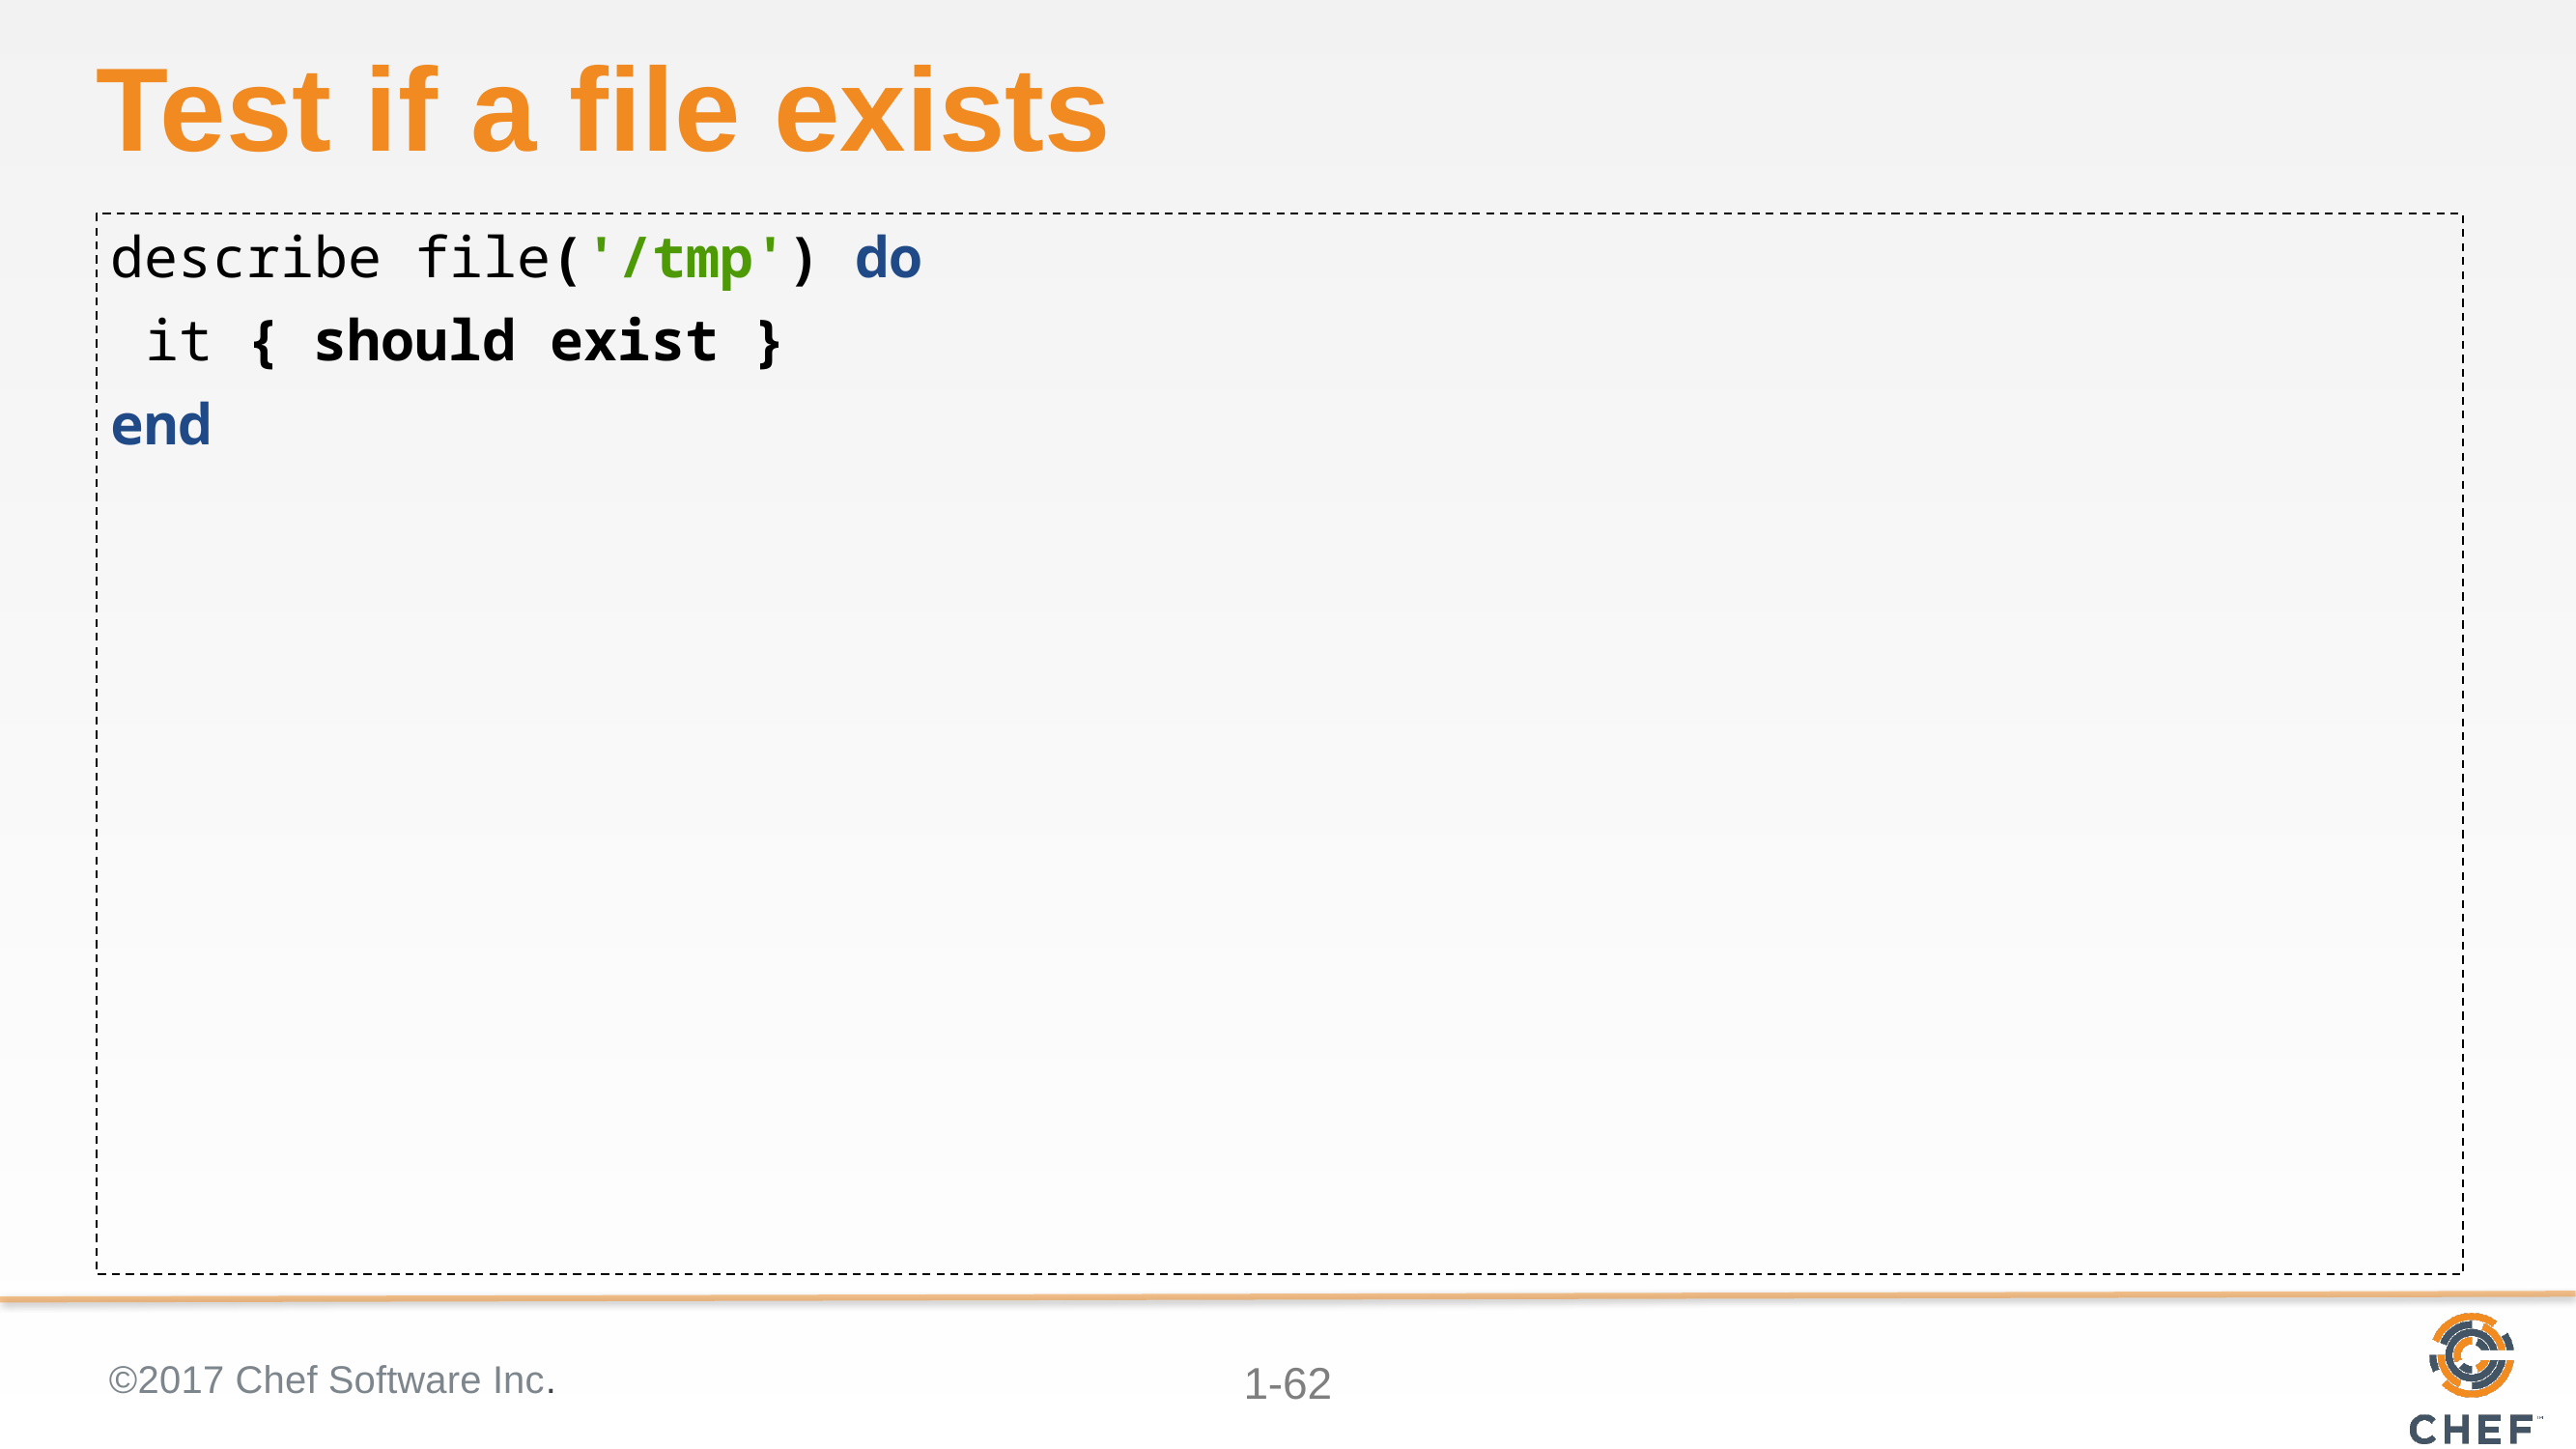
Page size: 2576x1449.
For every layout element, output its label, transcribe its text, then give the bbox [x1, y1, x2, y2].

list describe file('/tmp') do it { should exist } end [96, 213, 2464, 1275]
picture [2399, 1297, 2551, 1449]
title Test if a file exists [96, 48, 2463, 180]
